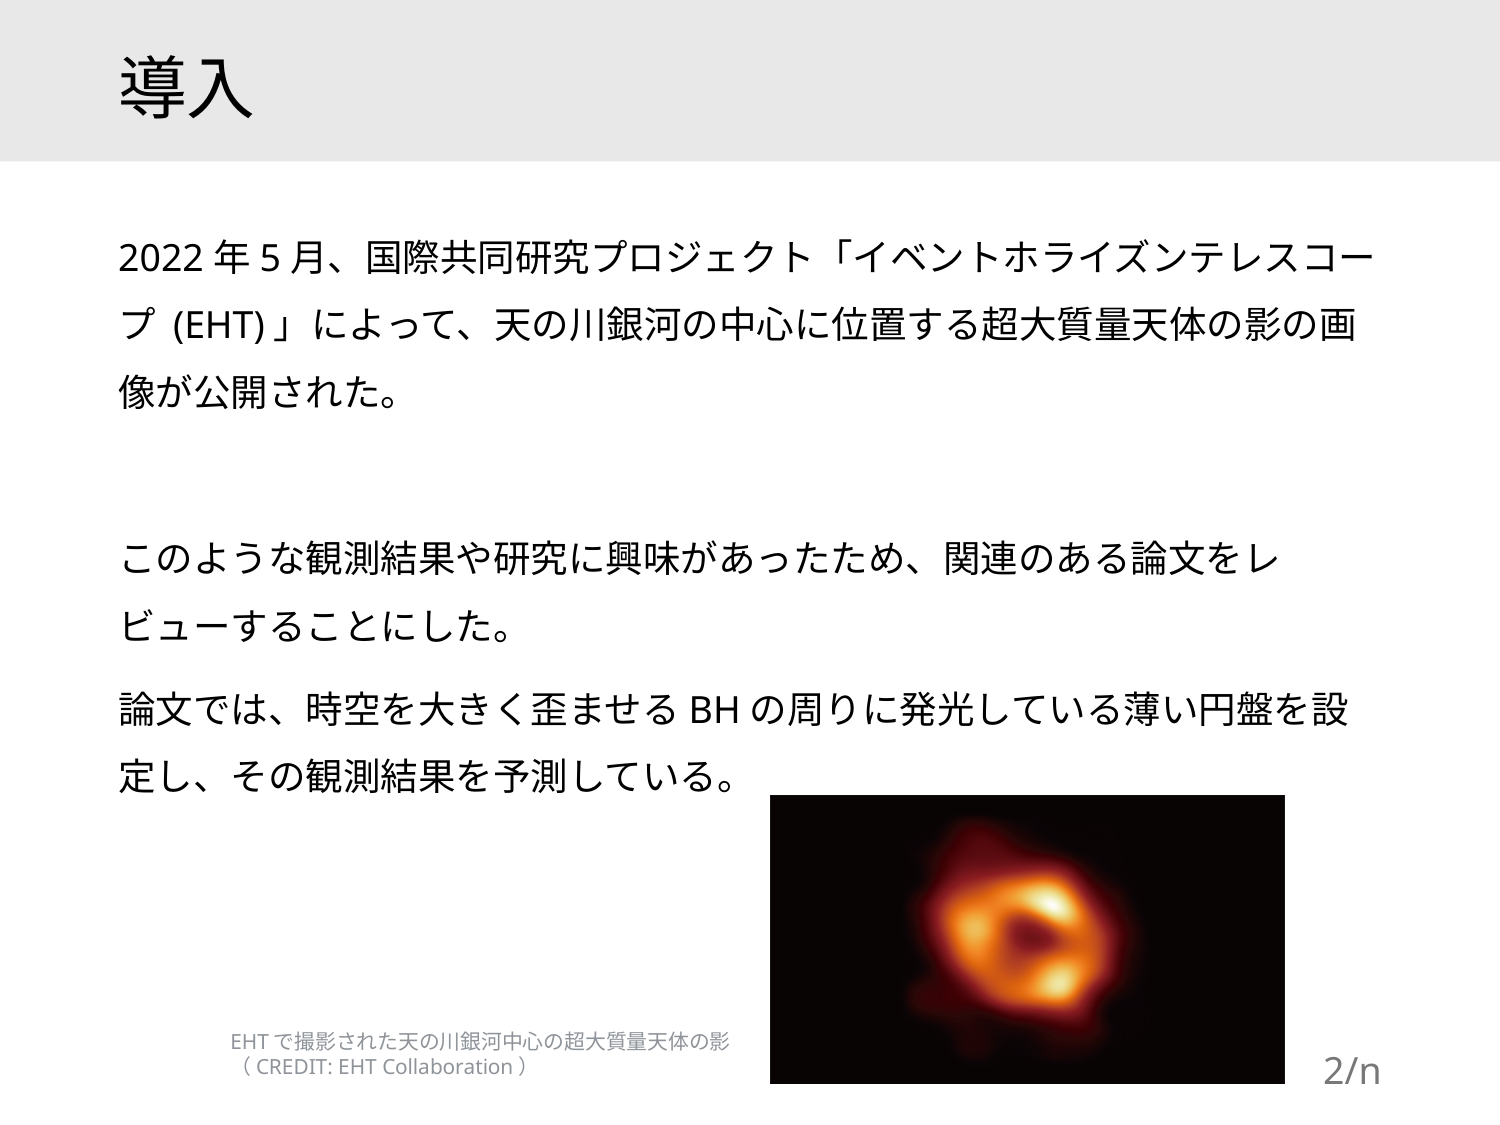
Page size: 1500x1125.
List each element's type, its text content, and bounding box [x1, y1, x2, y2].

text_box EHTで撮影された天の川銀河中心の超大質量天体の影 （CREDIT: EHT Collaboration） [215, 1021, 771, 1086]
slide_number 2/n [1059, 1042, 1397, 1103]
text_box [0, 0, 1500, 163]
title 導入 [103, 11, 1397, 173]
picture [770, 794, 1285, 1085]
list 2022年5月、国際共同研究プロジェクト「イベントホライズンテレスコープ (EHT)」によって、天の川銀河の中心に位置する超大質量天体の影の画像が公開された。 このような観測結果や研究に興味があったため、関連のある論文をレビューすることにした。 論文では、時空を大きく歪ませるBHの周りに発光している薄い円盤を設定し、その観測結果を予測している。 [103, 203, 1397, 1065]
